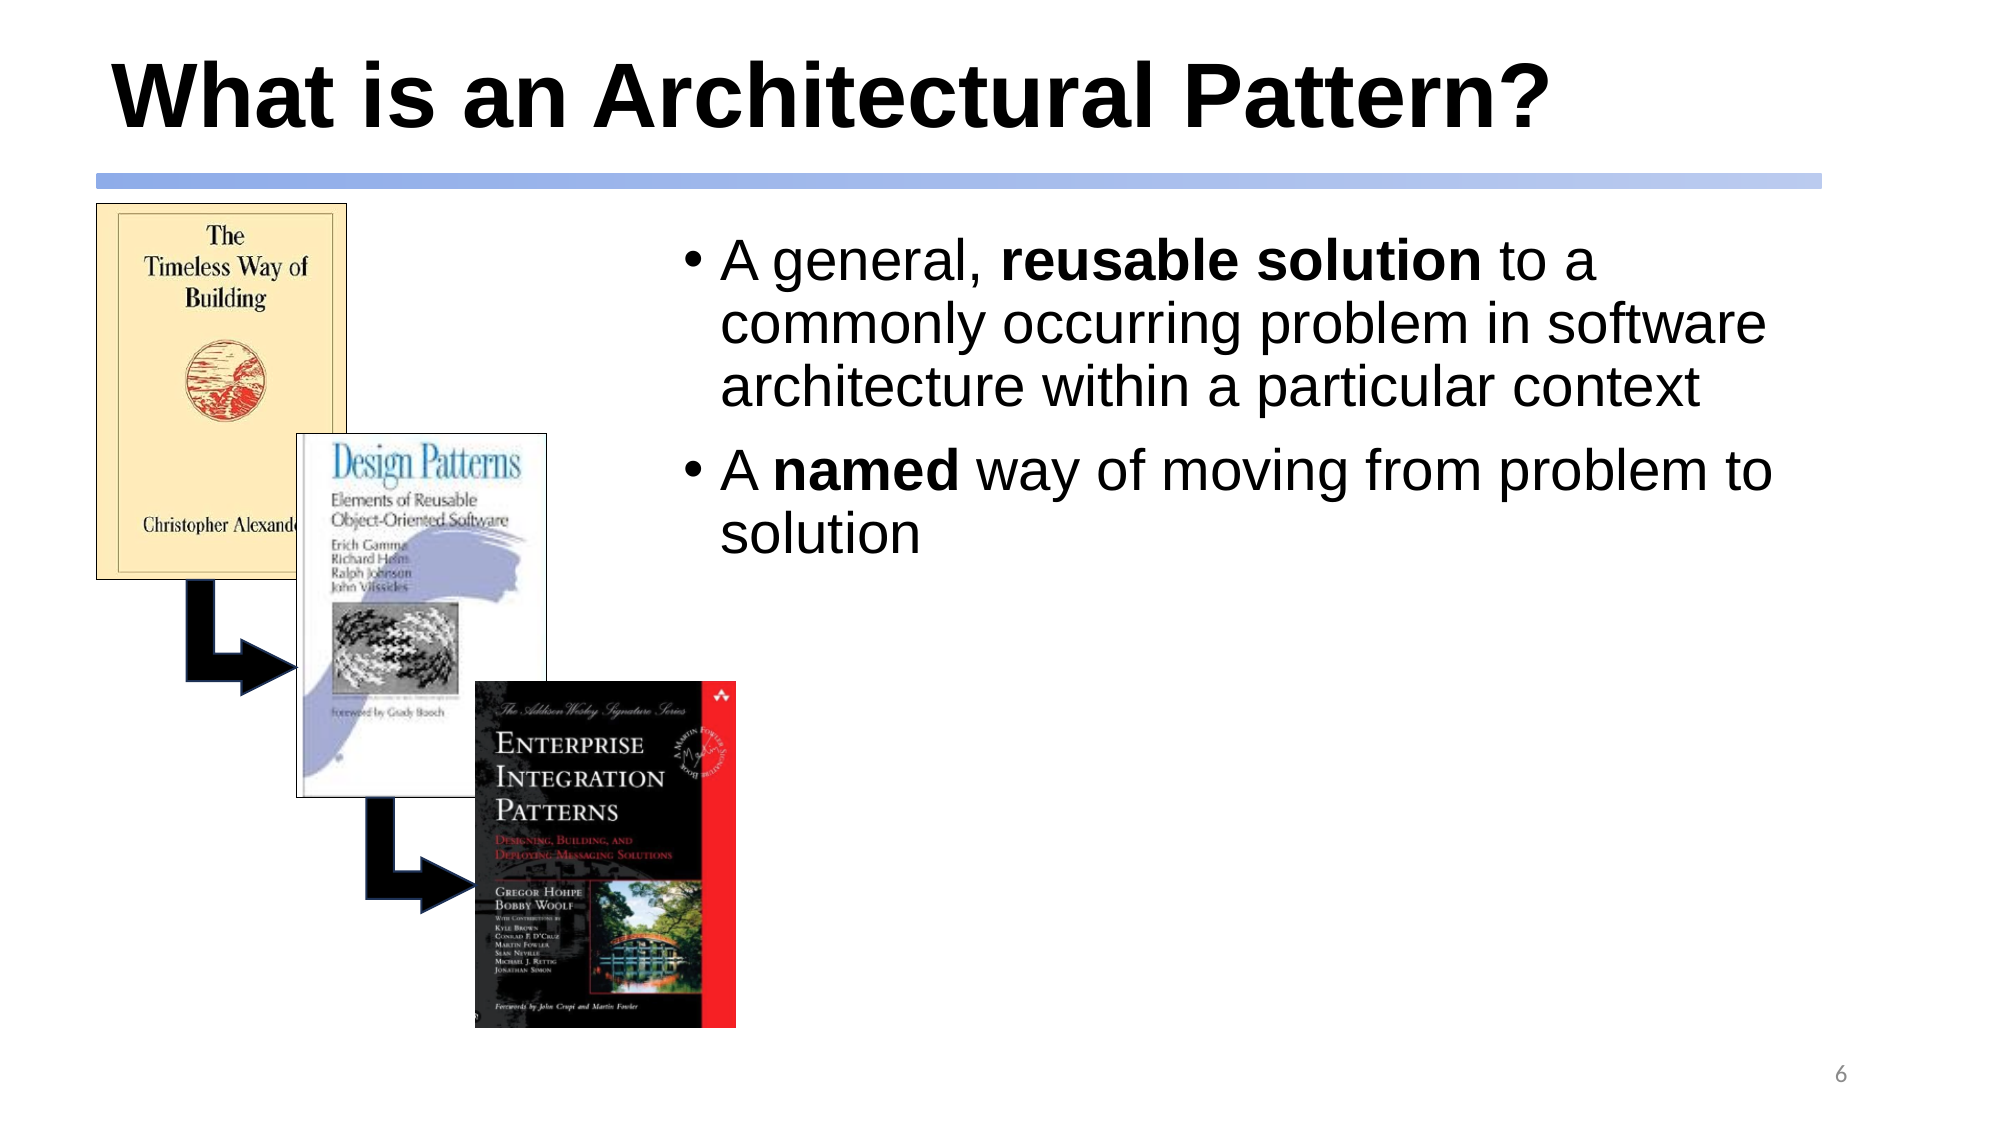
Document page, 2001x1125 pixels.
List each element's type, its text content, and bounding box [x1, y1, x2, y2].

list A general, reusable solution to a commonly occurring problem in software architecture within a particular context A named way of moving from problem to solution [668, 222, 1863, 587]
text_box [365, 798, 475, 915]
text_box [185, 580, 296, 697]
picture [96, 203, 736, 1028]
title What is an Architectural Pattern? [96, 26, 1822, 169]
slide_number 6 [1412, 1042, 1863, 1103]
